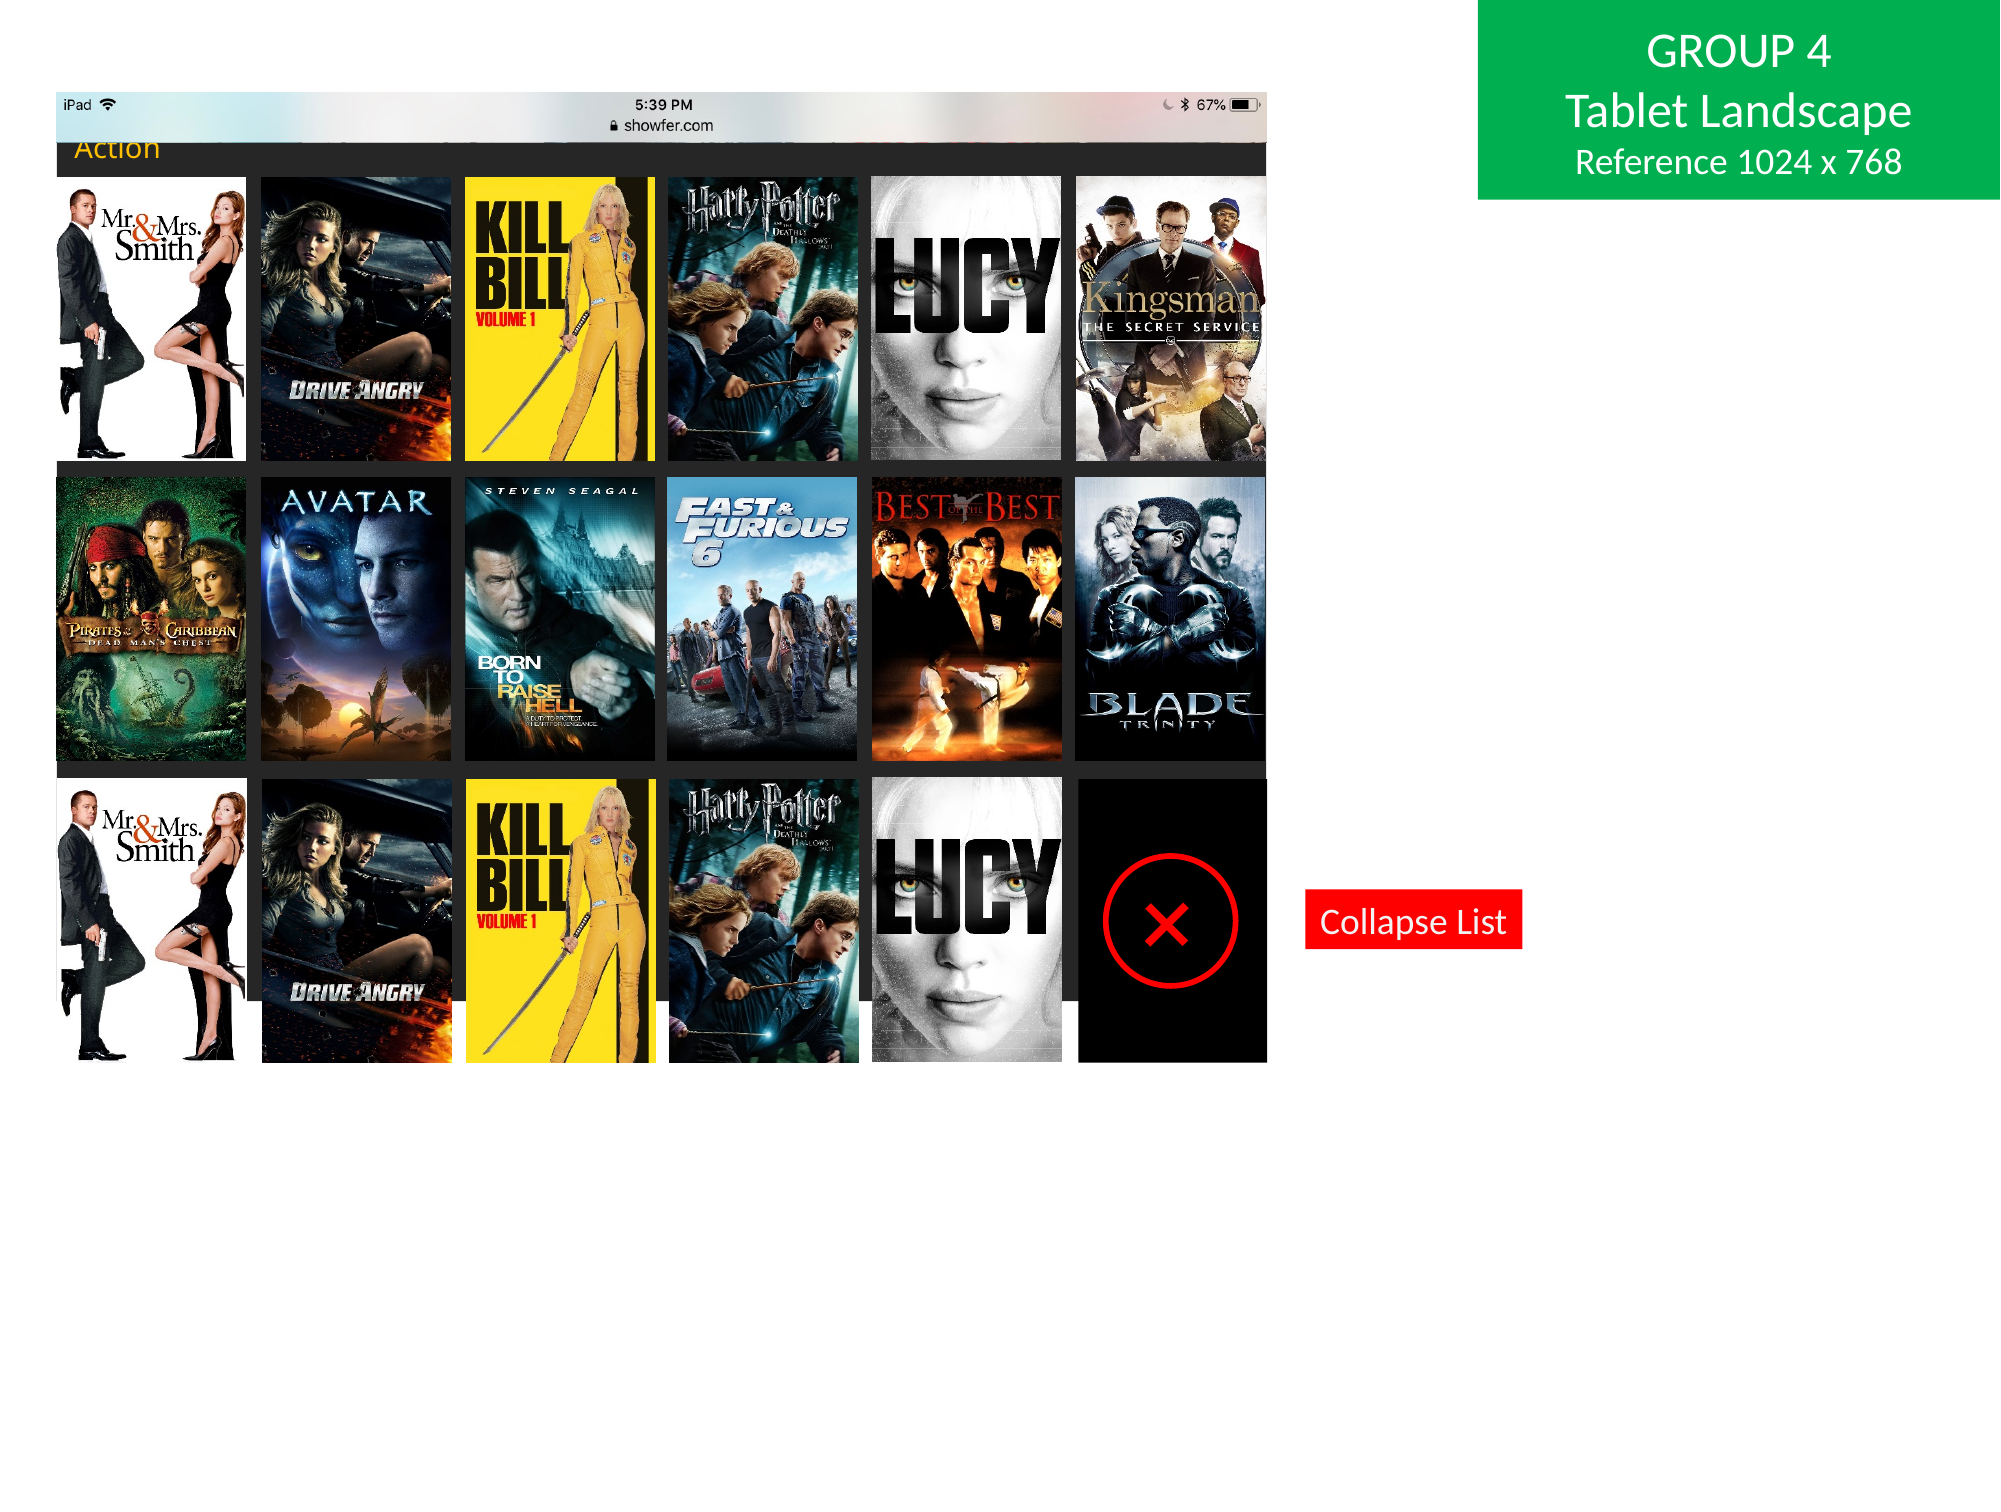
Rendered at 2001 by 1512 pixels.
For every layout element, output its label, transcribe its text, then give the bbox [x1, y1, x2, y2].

text_box Collapse List [1305, 889, 1523, 950]
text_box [56, 92, 1268, 1063]
text_box GROUP 4 Tablet Landscape Reference 1024 x 768 [1477, 0, 2000, 201]
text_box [1078, 779, 1268, 1063]
